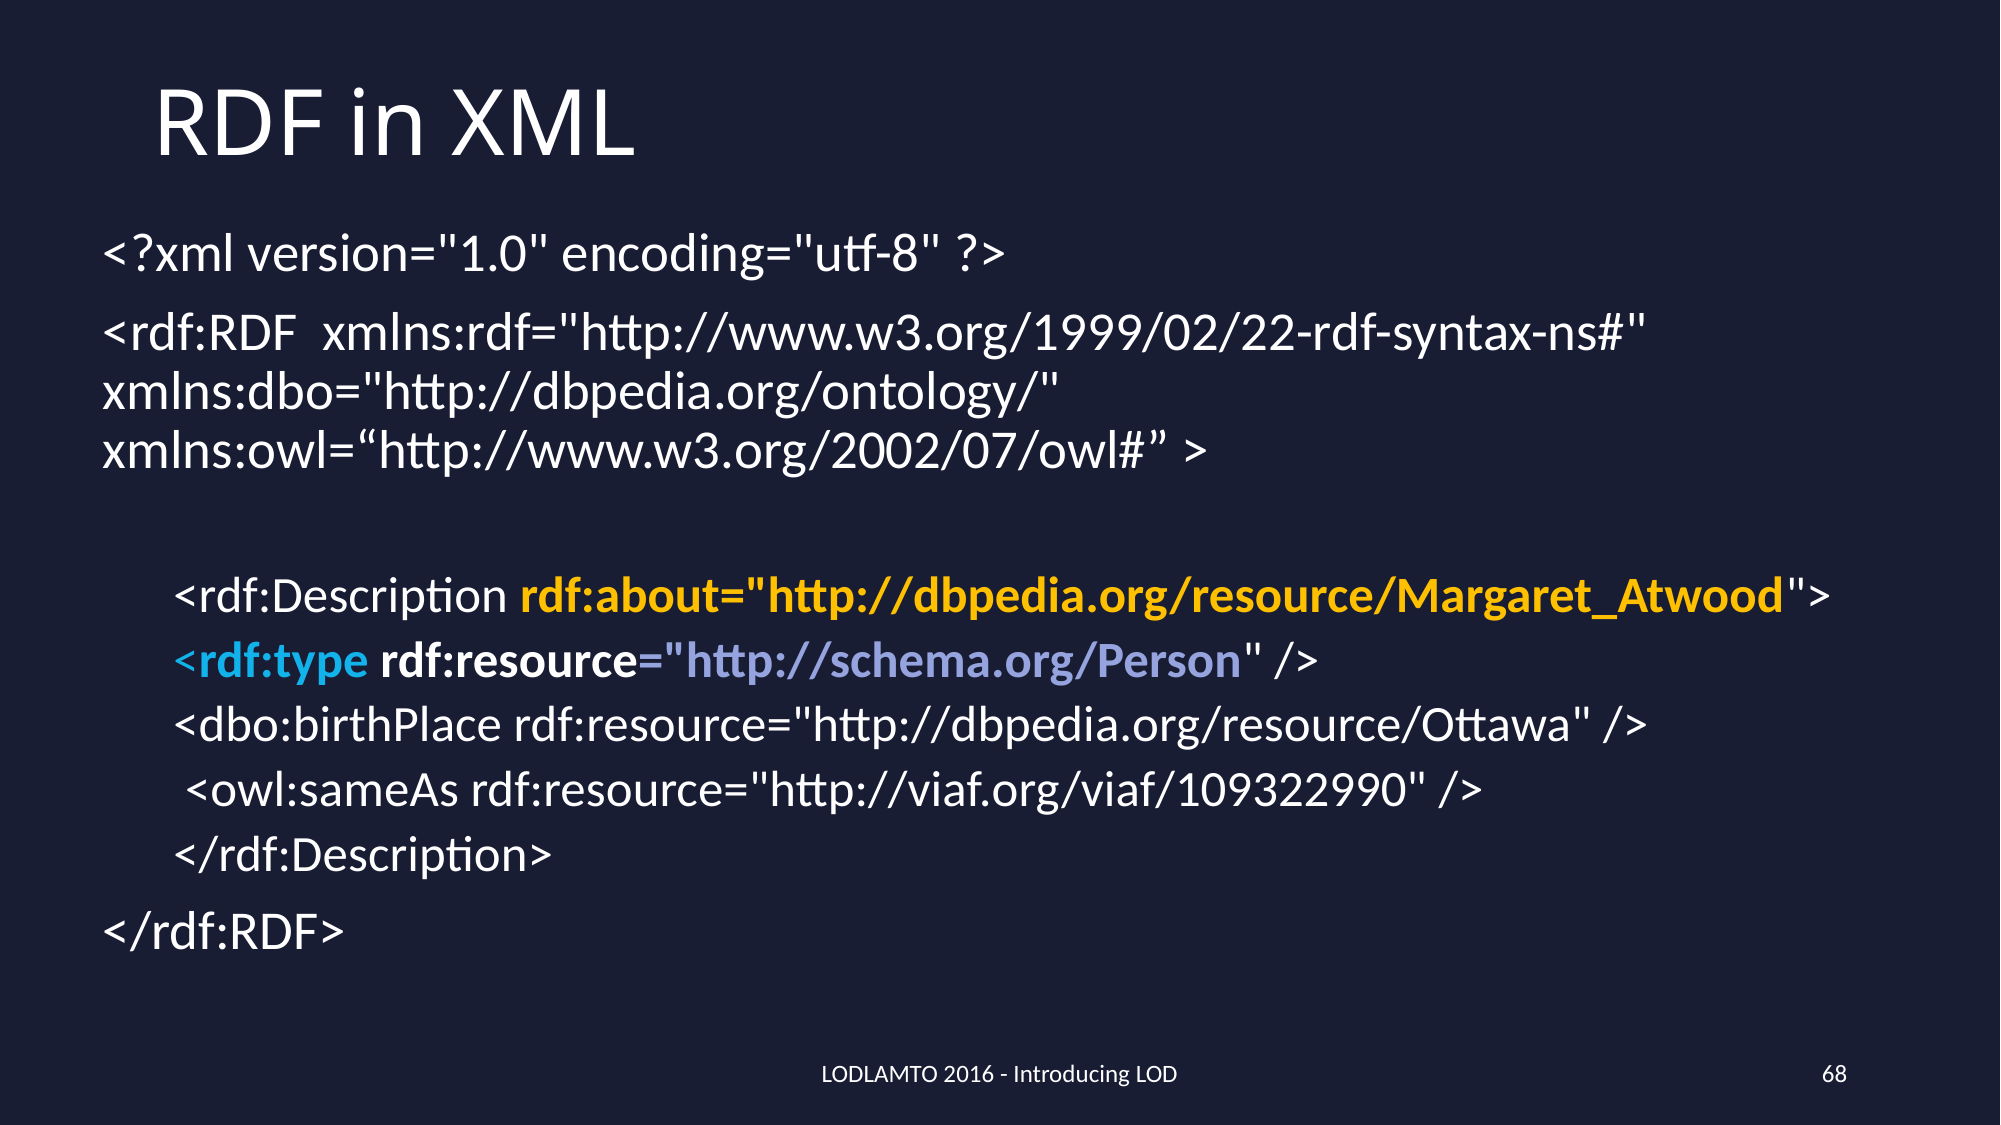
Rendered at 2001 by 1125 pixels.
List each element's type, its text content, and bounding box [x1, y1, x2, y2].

list <?xml version="1.0" encoding="utf-8" ?> <rdf:RDF xmlns:rdf="http://www.w3.org/1999/02/22-rdf-syntax-ns#" xmlns:dbo="http://dbpedia.org/ontology/" xmlns:owl=“http://www.w3.org/2002/07/owl#” > <rdf:Description rdf:about="http://dbpedia.org/resource/Margaret_Atwood"> <rdf:type rdf:resource="http://schema.org/Person" /> <dbo:birthPlace rdf:resource="http://dbpedia.org/resource/Ottawa" /> <owl:sameAs rdf:resource="http://viaf.org/viaf/109322990" /> </rdf:Description> </rdf:RDF> [87, 217, 1863, 1014]
slide_number 68 [1412, 1042, 1863, 1103]
title RDF in XML [137, 59, 1863, 192]
footer LODLAMTO 2016 - Introducing LOD [662, 1042, 1338, 1103]
